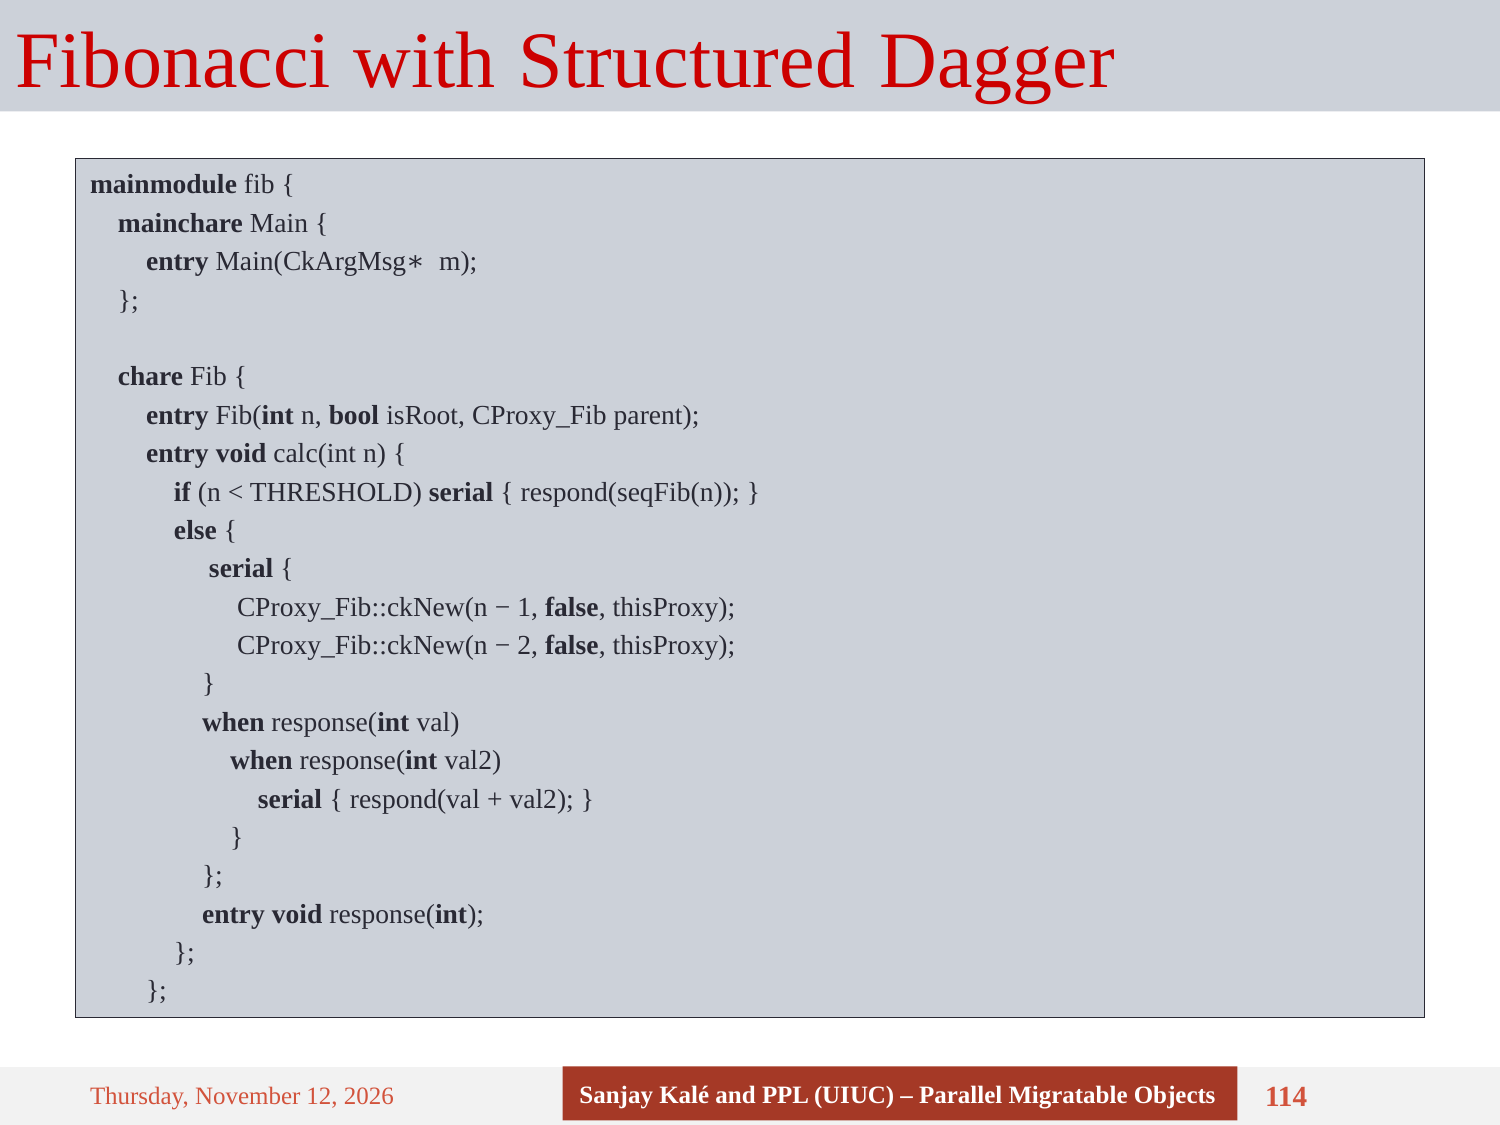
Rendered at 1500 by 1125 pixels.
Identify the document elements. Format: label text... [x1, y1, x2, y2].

list mainmodule fib { mainchare Main { entry Main(CkArgMsg∗ m); }; chare Fib { entry Fib(int n, bool isRoot, CProxy_Fib parent); entry void calc(int n) { if (n < THRESHOLD) serial { respond(seqFib(n)); } else { serial { CProxy_Fib::ckNew(n − 1, false, thisProxy); CProxy_Fib::ckNew(n − 2, false, thisProxy); } when response(int val) when response(int val2) serial { respond(val + val2); } } }; entry void response(int); }; }; [75, 158, 1425, 1018]
title Fibonacci with Structured Dagger [0, 0, 1500, 112]
slide_number 114 [1250, 1067, 1425, 1122]
footer Sanjay Kalé and PPL (UIUC) – Parallel Migratable Objects [562, 1066, 1238, 1121]
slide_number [75, 1067, 550, 1122]
